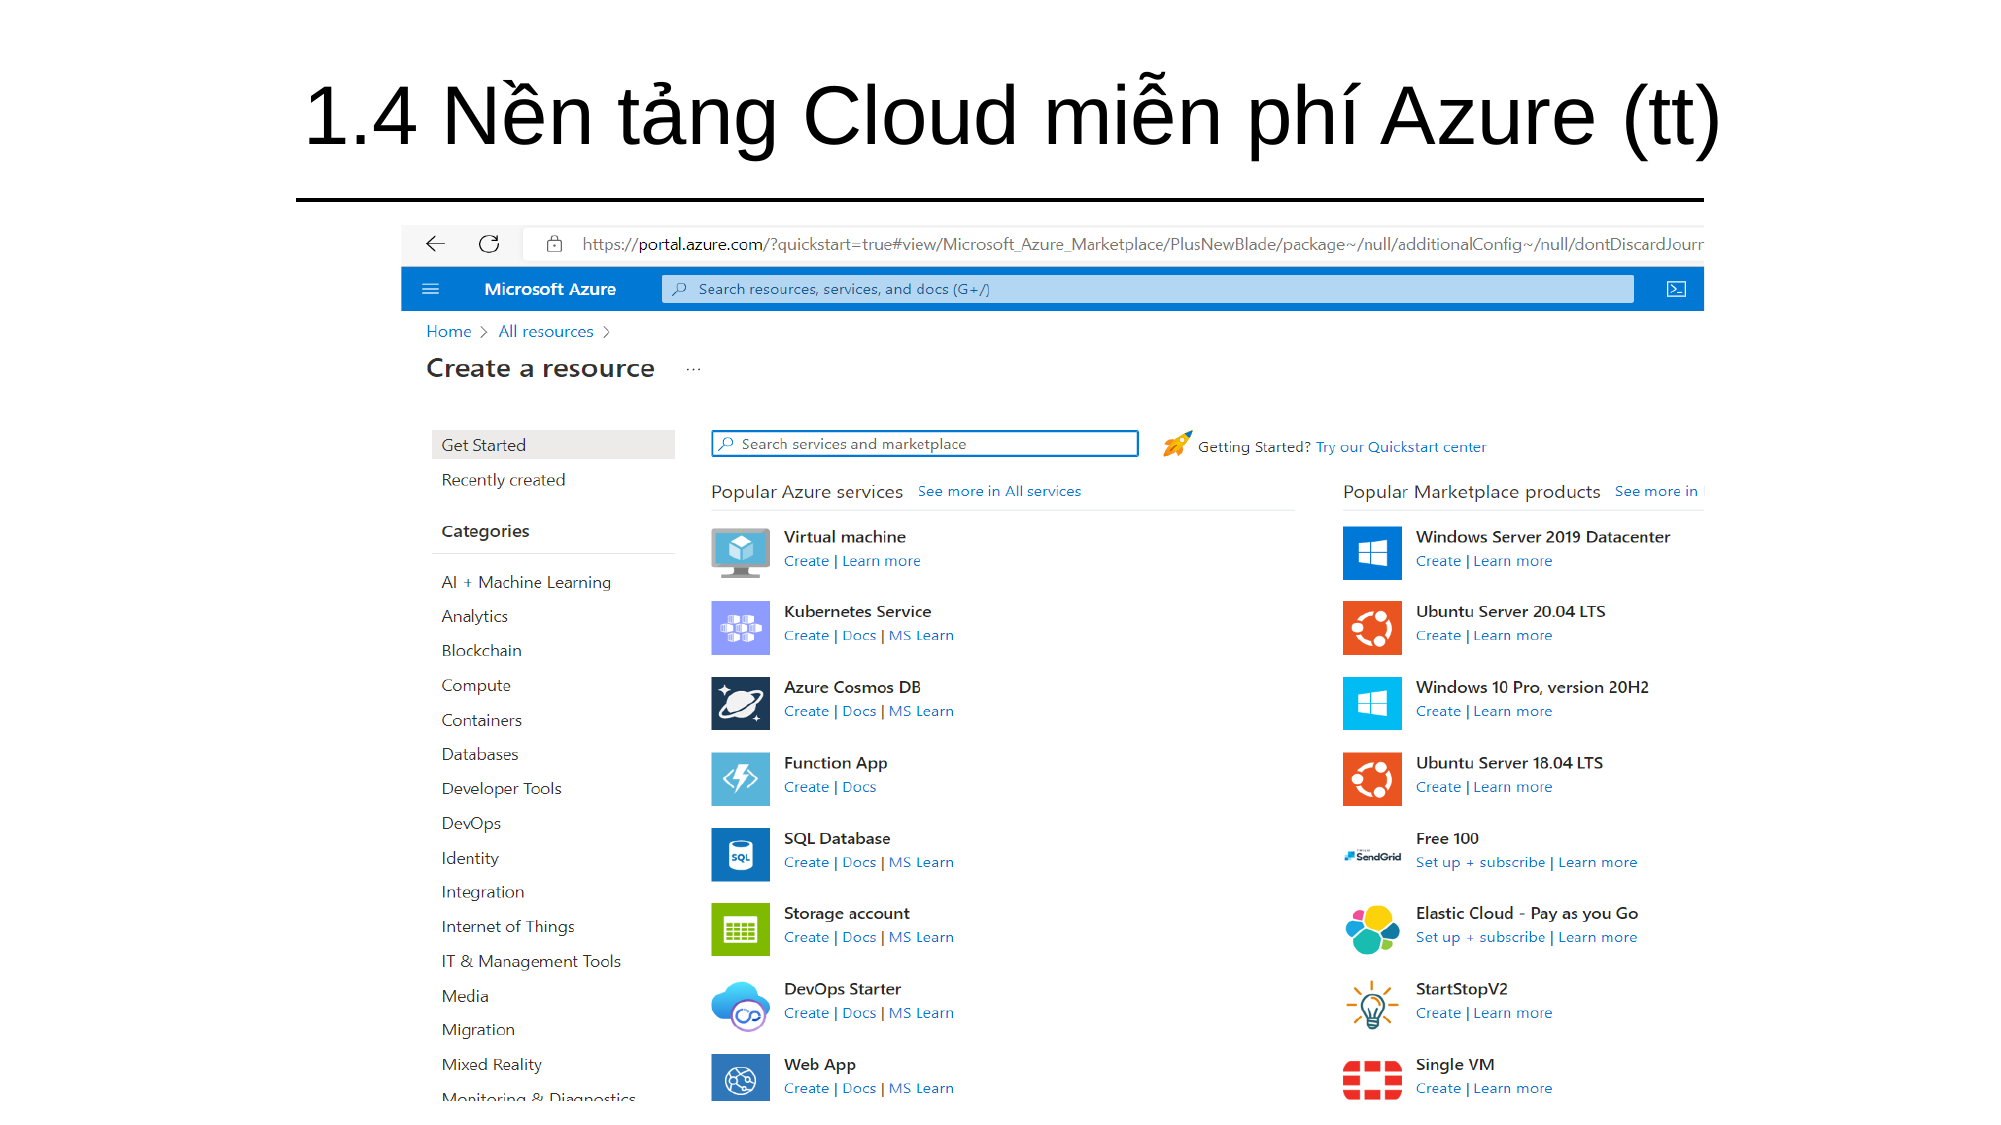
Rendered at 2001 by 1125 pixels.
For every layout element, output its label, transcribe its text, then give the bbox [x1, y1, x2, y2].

title 1.4 Nền tảng Cloud miễn phí Azure (tt) [286, 49, 1839, 187]
picture [401, 225, 1705, 1101]
